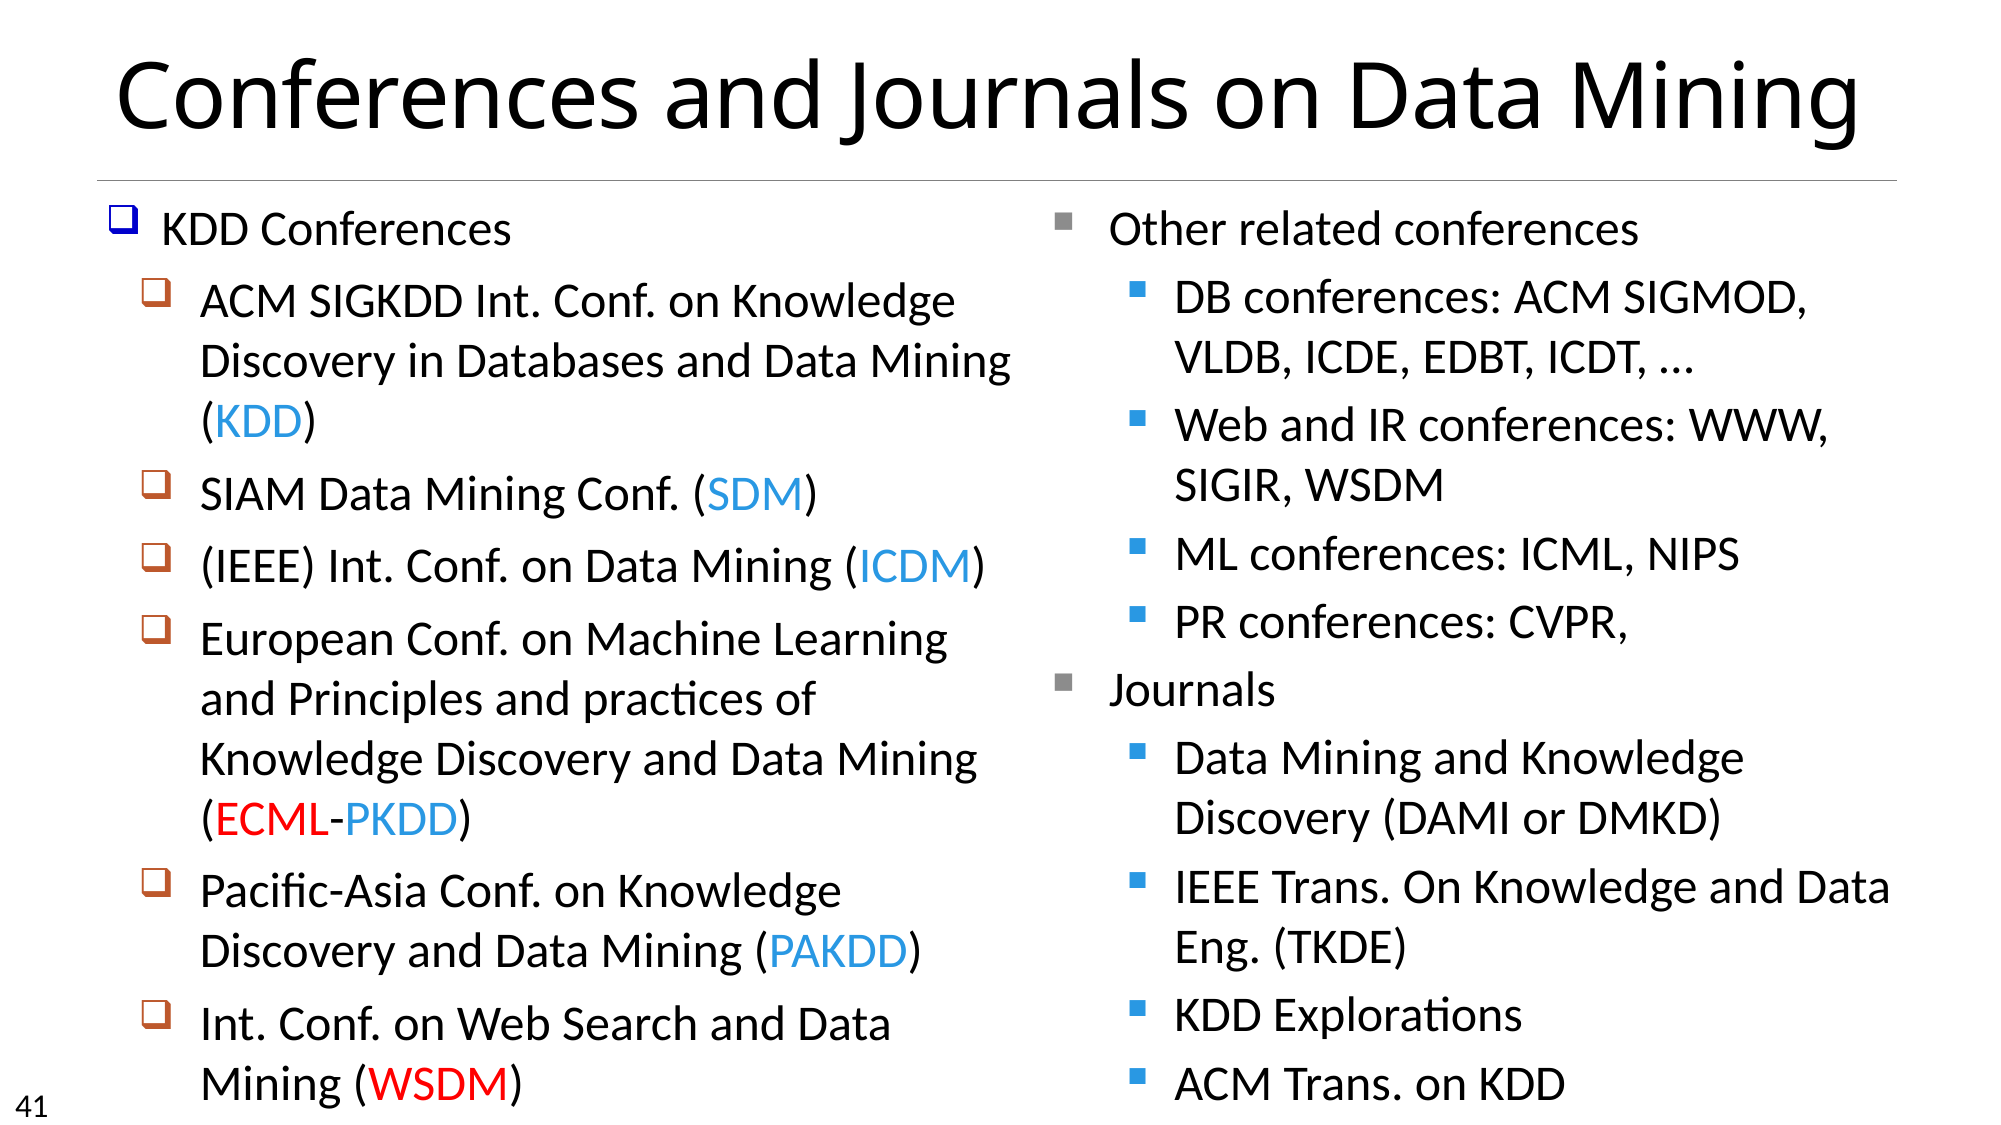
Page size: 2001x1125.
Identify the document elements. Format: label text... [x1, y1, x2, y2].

title Conferences and Journals on Data Mining [90, 37, 1888, 163]
list KDD Conferences ACM SIGKDD Int. Conf. on Knowledge Discovery in Databases and Data Mining (KDD) SIAM Data Mining Conf. (SDM) (IEEE) Int. Conf. on Data Mining (ICDM) European Conf. on Machine Learning and Principles and practices of Knowledge Discovery and Data Mining (ECML-PKDD) Pacific-Asia Conf. on Knowledge Discovery and Data Mining (PAKDD) Int. Conf. on Web Search and Data Mining (WSDM) [90, 187, 1037, 1125]
text_box Other related conferences DB conferences: ACM SIGMOD, VLDB, ICDE, EDBT, ICDT, … Web and IR conferences: WWW, SIGIR, WSDM ML conferences: ICML, NIPS PR conferences: CVPR, Journals Data Mining and Knowledge Discovery (DAMI or DMKD) IEEE Trans. On Knowledge and Data Eng. (TKDE) KDD Explorations ACM Trans. on KDD [1037, 187, 1939, 1125]
